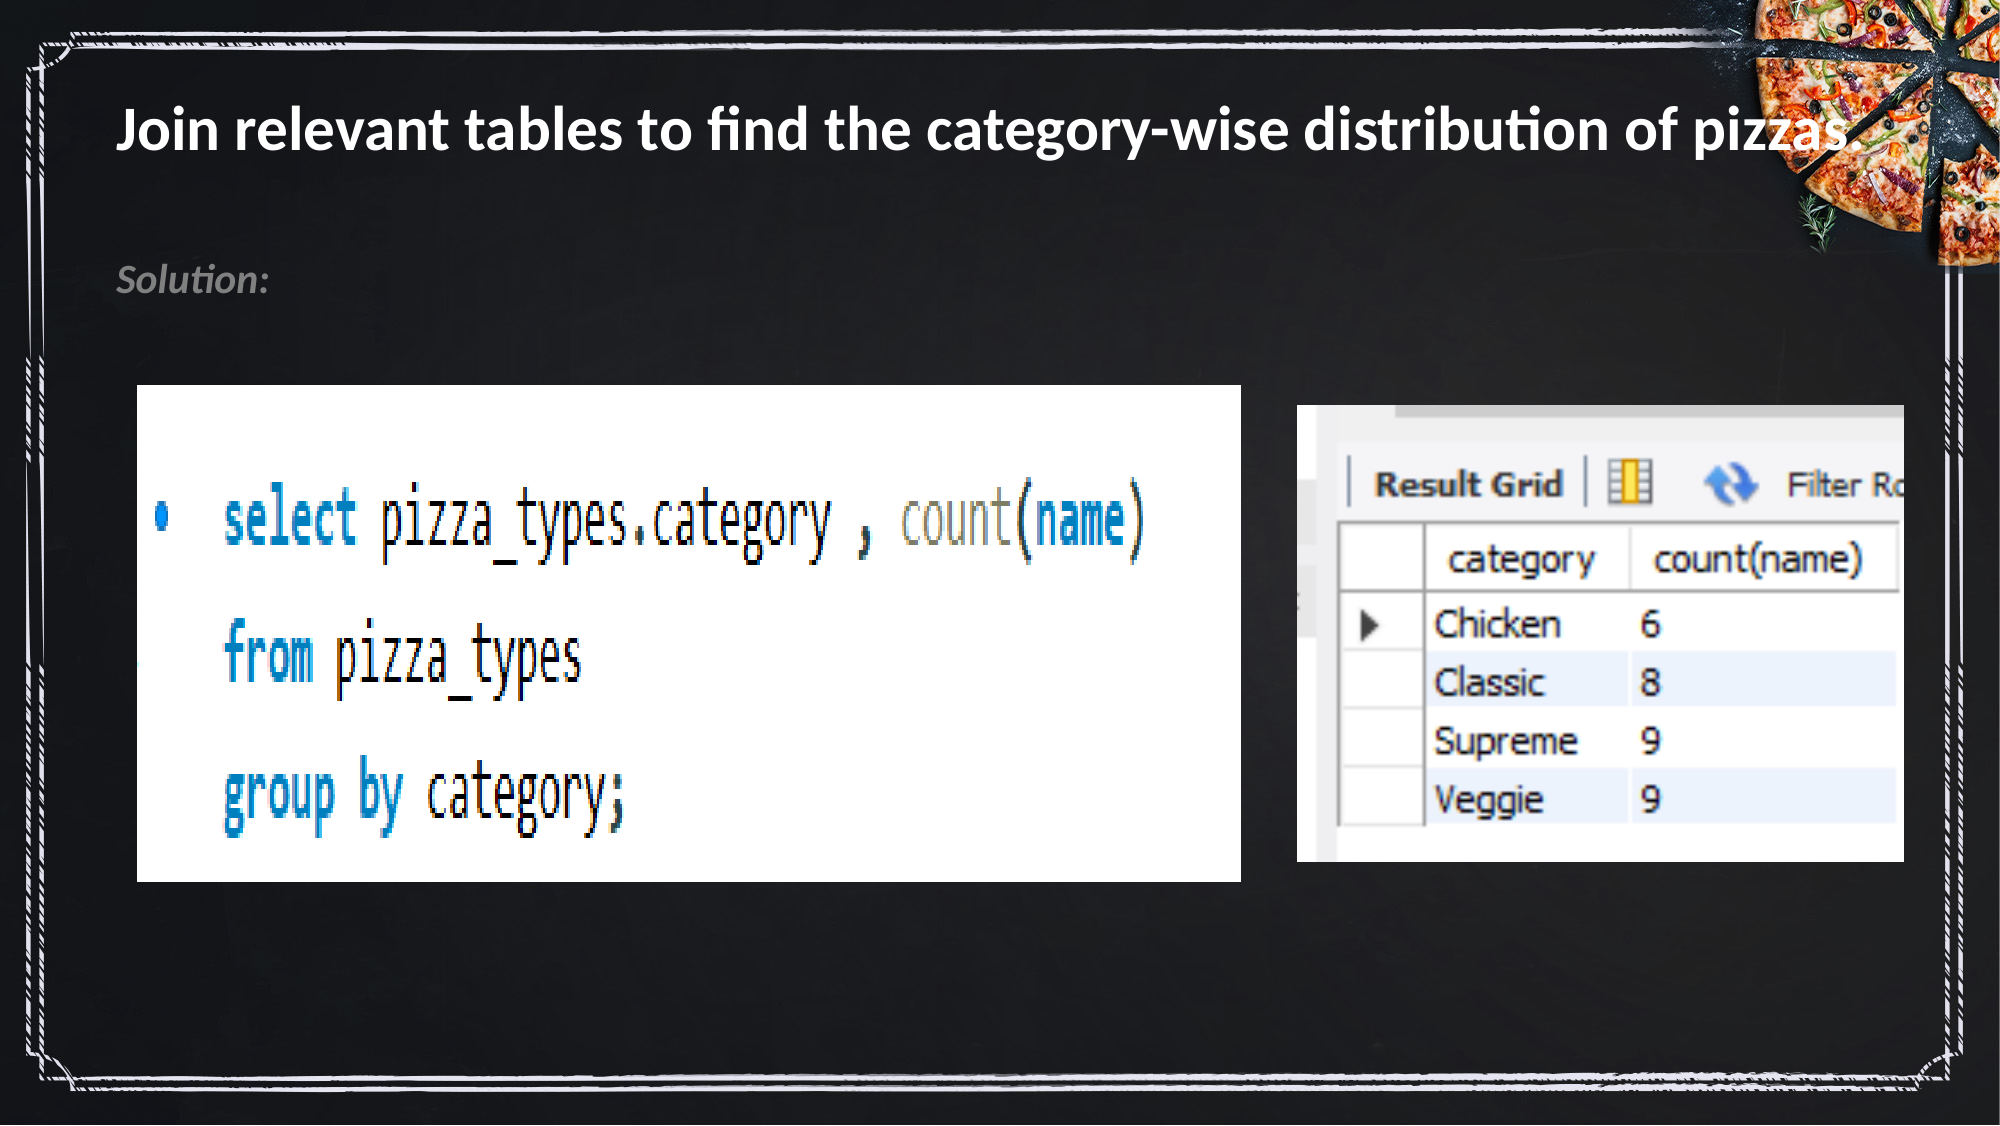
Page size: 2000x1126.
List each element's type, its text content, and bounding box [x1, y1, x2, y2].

title Join relevant tables to find the category-wise distribution of pizzas. [99, 41, 1900, 209]
list Solution: [99, 243, 1900, 1036]
picture [0, 0, 2000, 1125]
